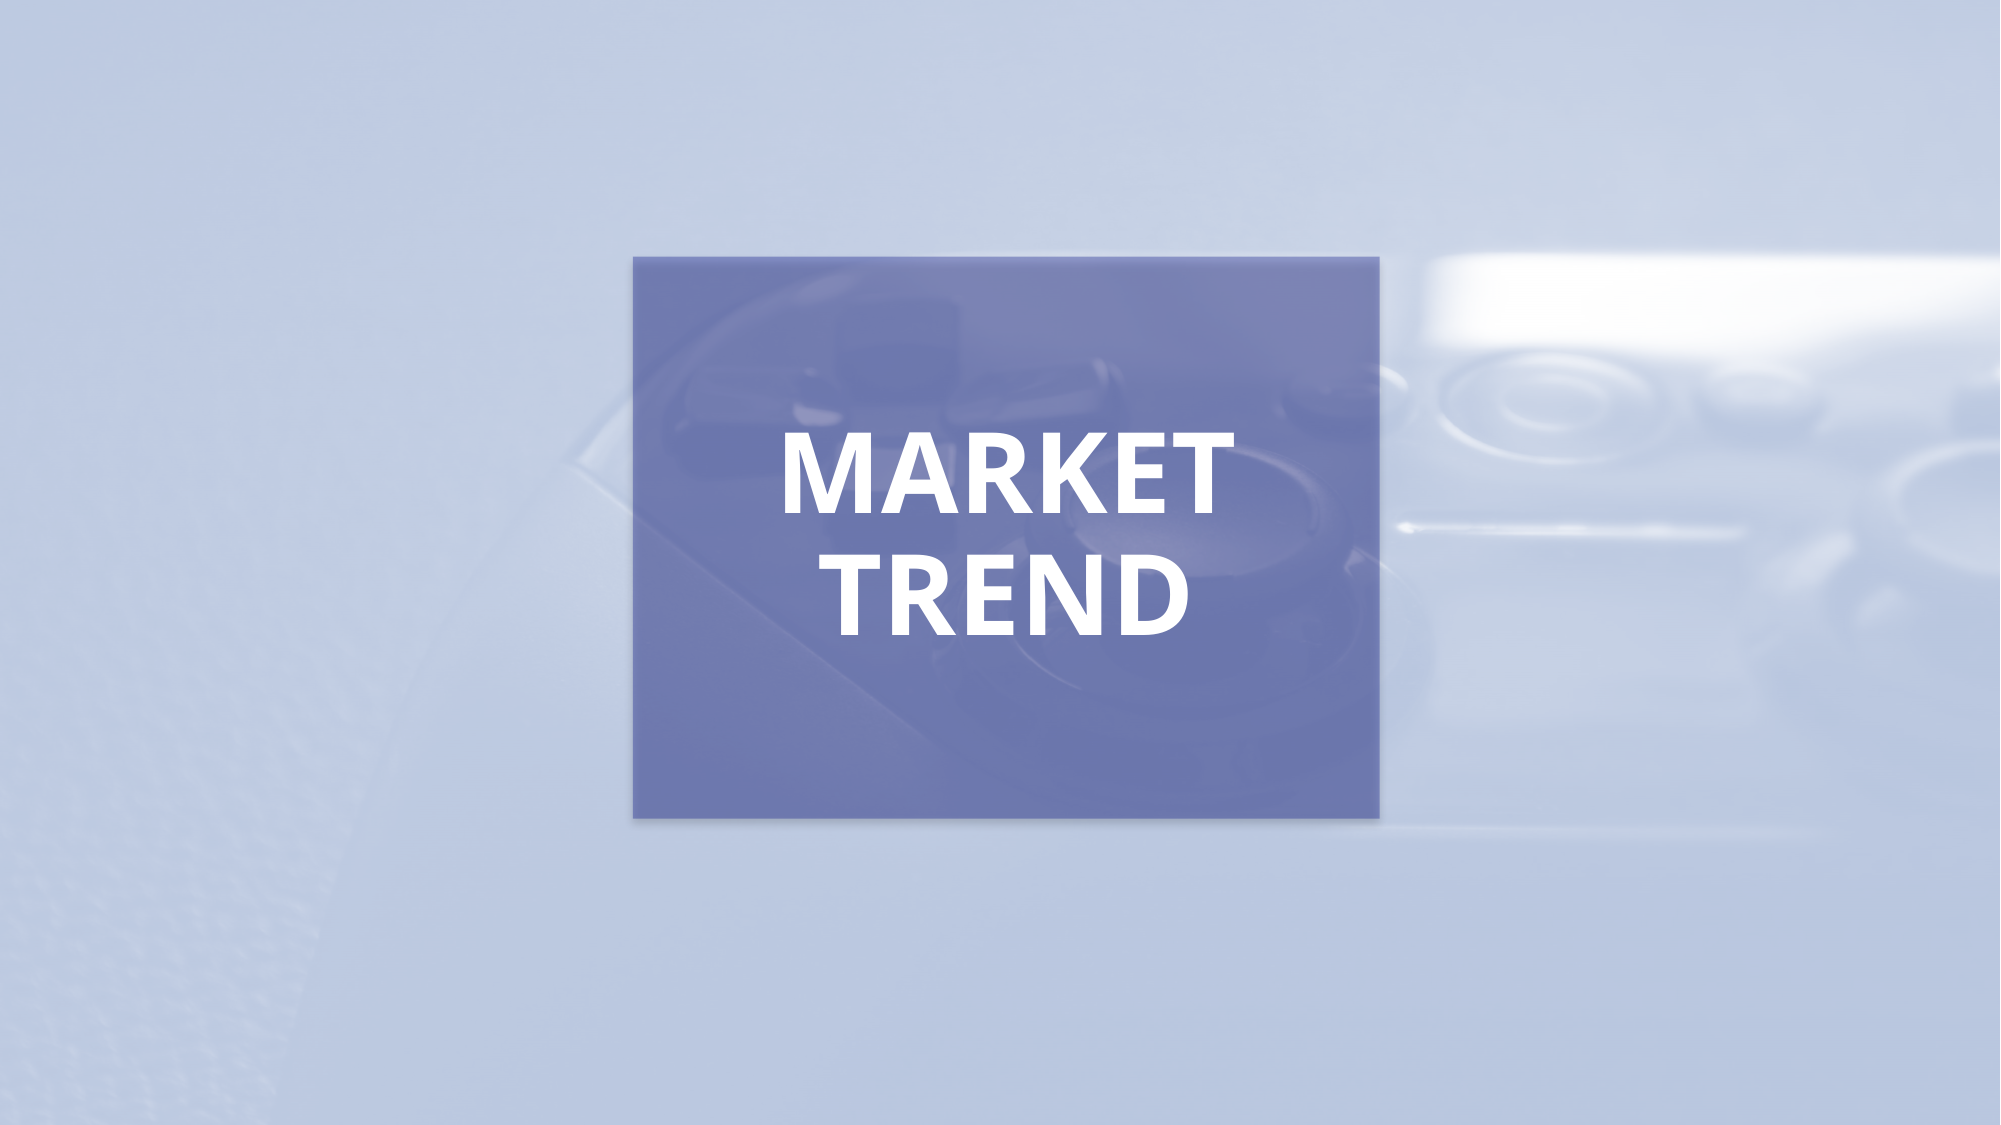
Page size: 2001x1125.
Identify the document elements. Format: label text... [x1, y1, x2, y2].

title MARKET TREND [678, 269, 1334, 807]
text_box [632, 256, 1381, 820]
